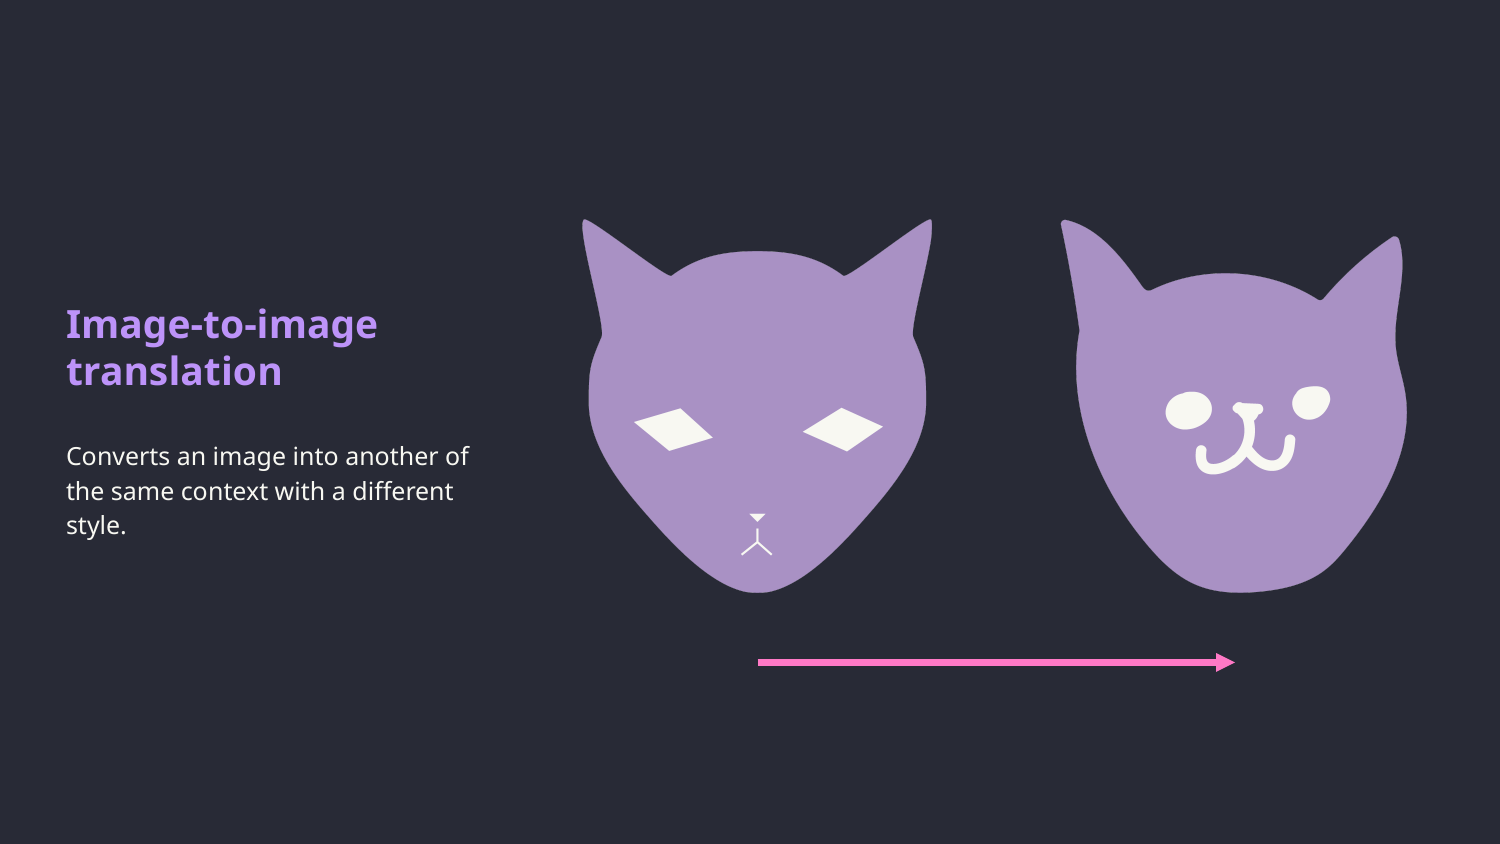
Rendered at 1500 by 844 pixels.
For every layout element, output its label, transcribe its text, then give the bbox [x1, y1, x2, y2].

list Converts an image into another of the same context with a different style. [51, 421, 512, 560]
picture [1059, 219, 1407, 594]
picture [581, 219, 932, 594]
title Image-to-image translation [51, 284, 512, 409]
